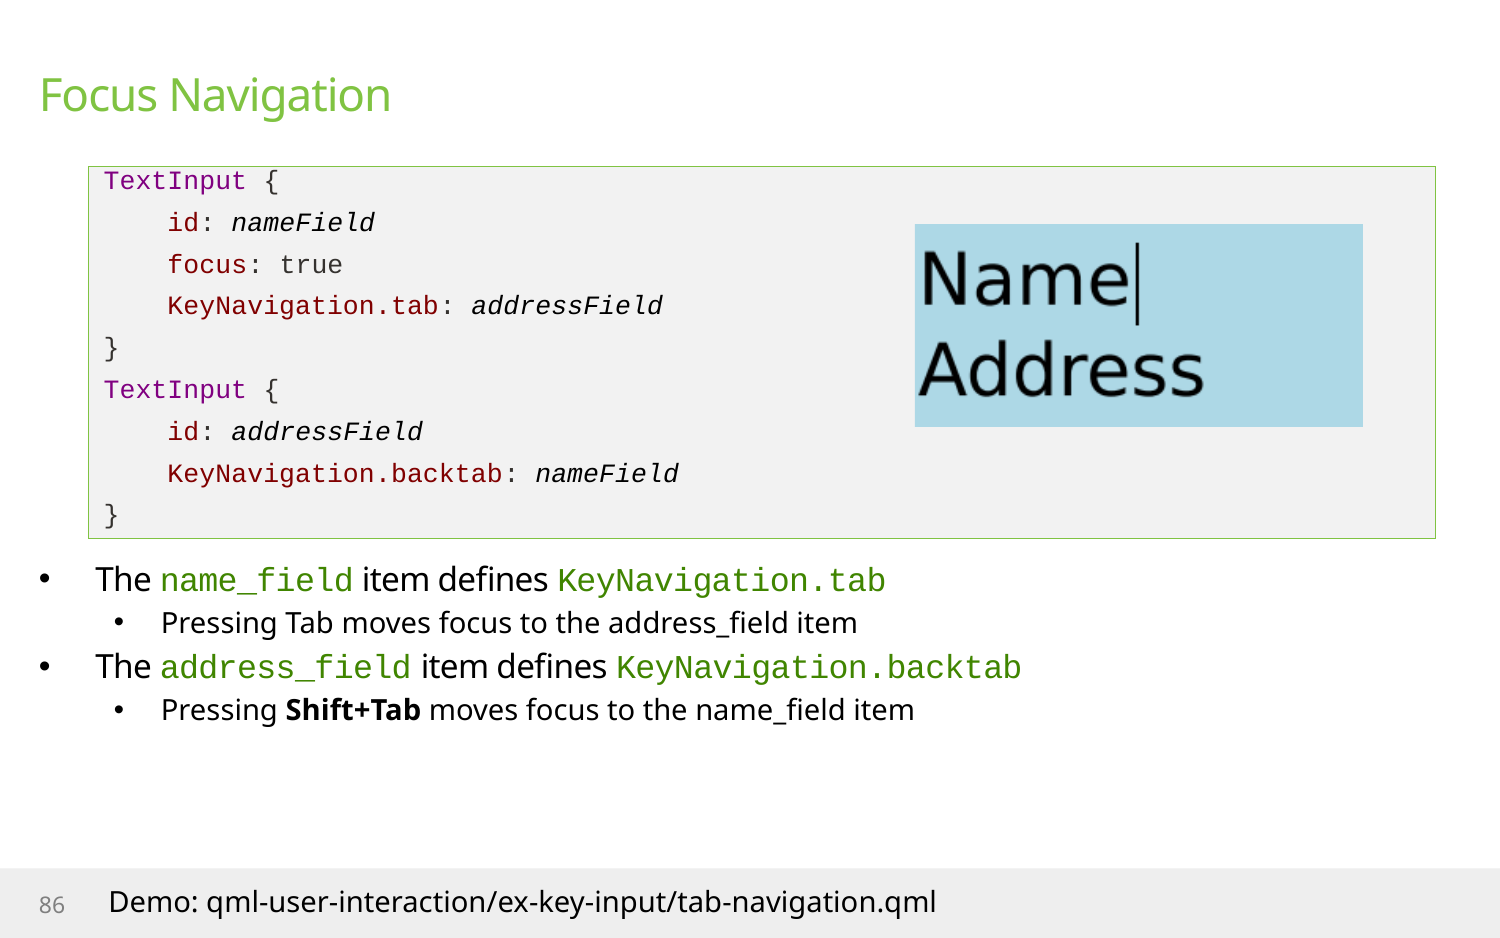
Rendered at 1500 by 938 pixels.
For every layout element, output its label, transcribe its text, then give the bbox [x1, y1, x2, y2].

text_box Demo: qml-user-interaction/ex-key-input/tab-navigation.qml [93, 882, 1073, 925]
slide_number 86 [39, 892, 93, 921]
picture [914, 224, 1364, 428]
list The name_field item defines KeyNavigation.tab Pressing Tab moves focus to the address_field item The address_field item defines KeyNavigation.backtab Pressing Shift+Tab moves focus to the name_field item [39, 558, 1272, 806]
text_box TextInput { id: nameField focus: true KeyNavigation.tab: addressField } TextInput { id: addressField KeyNavigation.backtab: nameField } [88, 166, 1436, 539]
title Focus Navigation [39, 66, 1052, 196]
